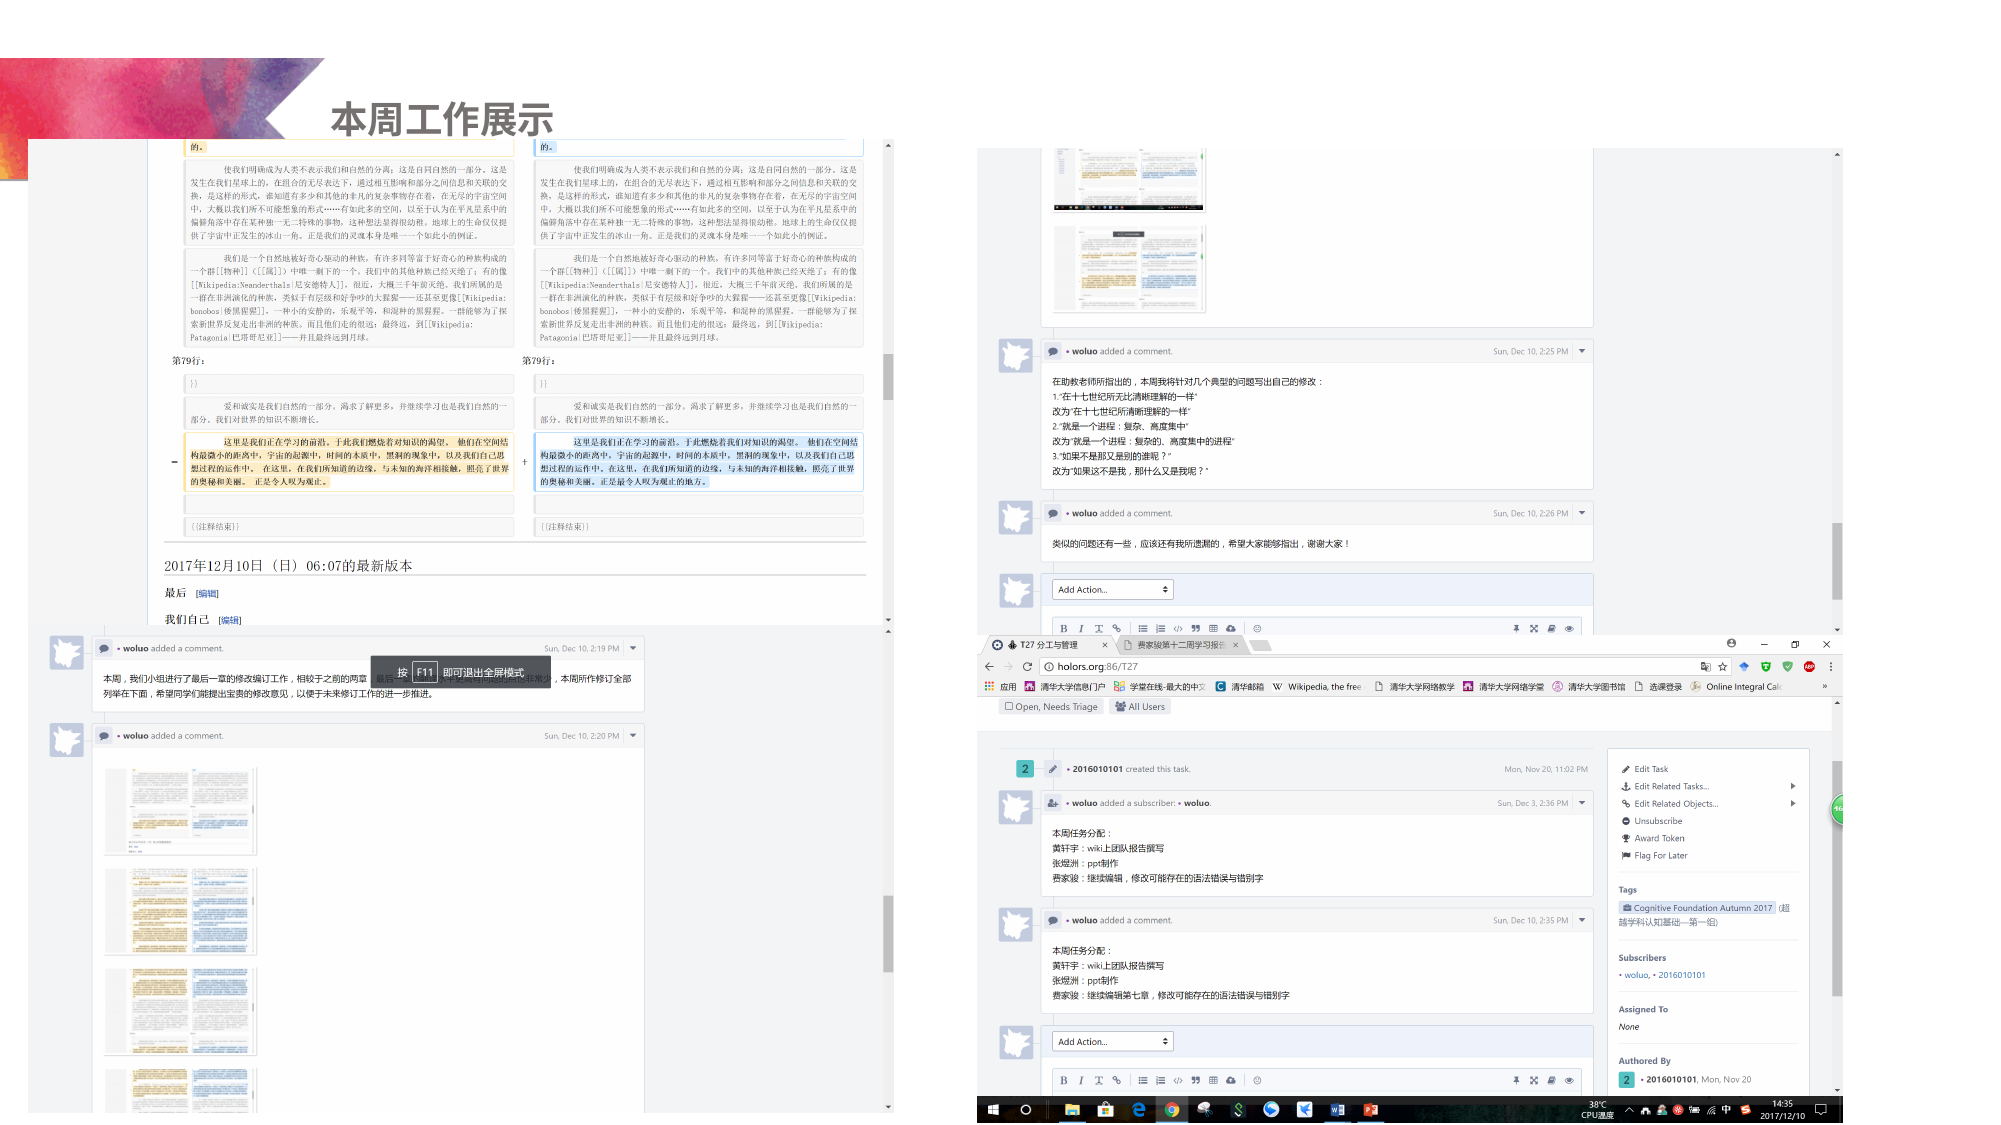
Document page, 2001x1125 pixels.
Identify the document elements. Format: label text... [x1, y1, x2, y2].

text_box 本周工作展示 [329, 88, 570, 137]
picture [976, 148, 1843, 1123]
picture [0, 58, 894, 1113]
